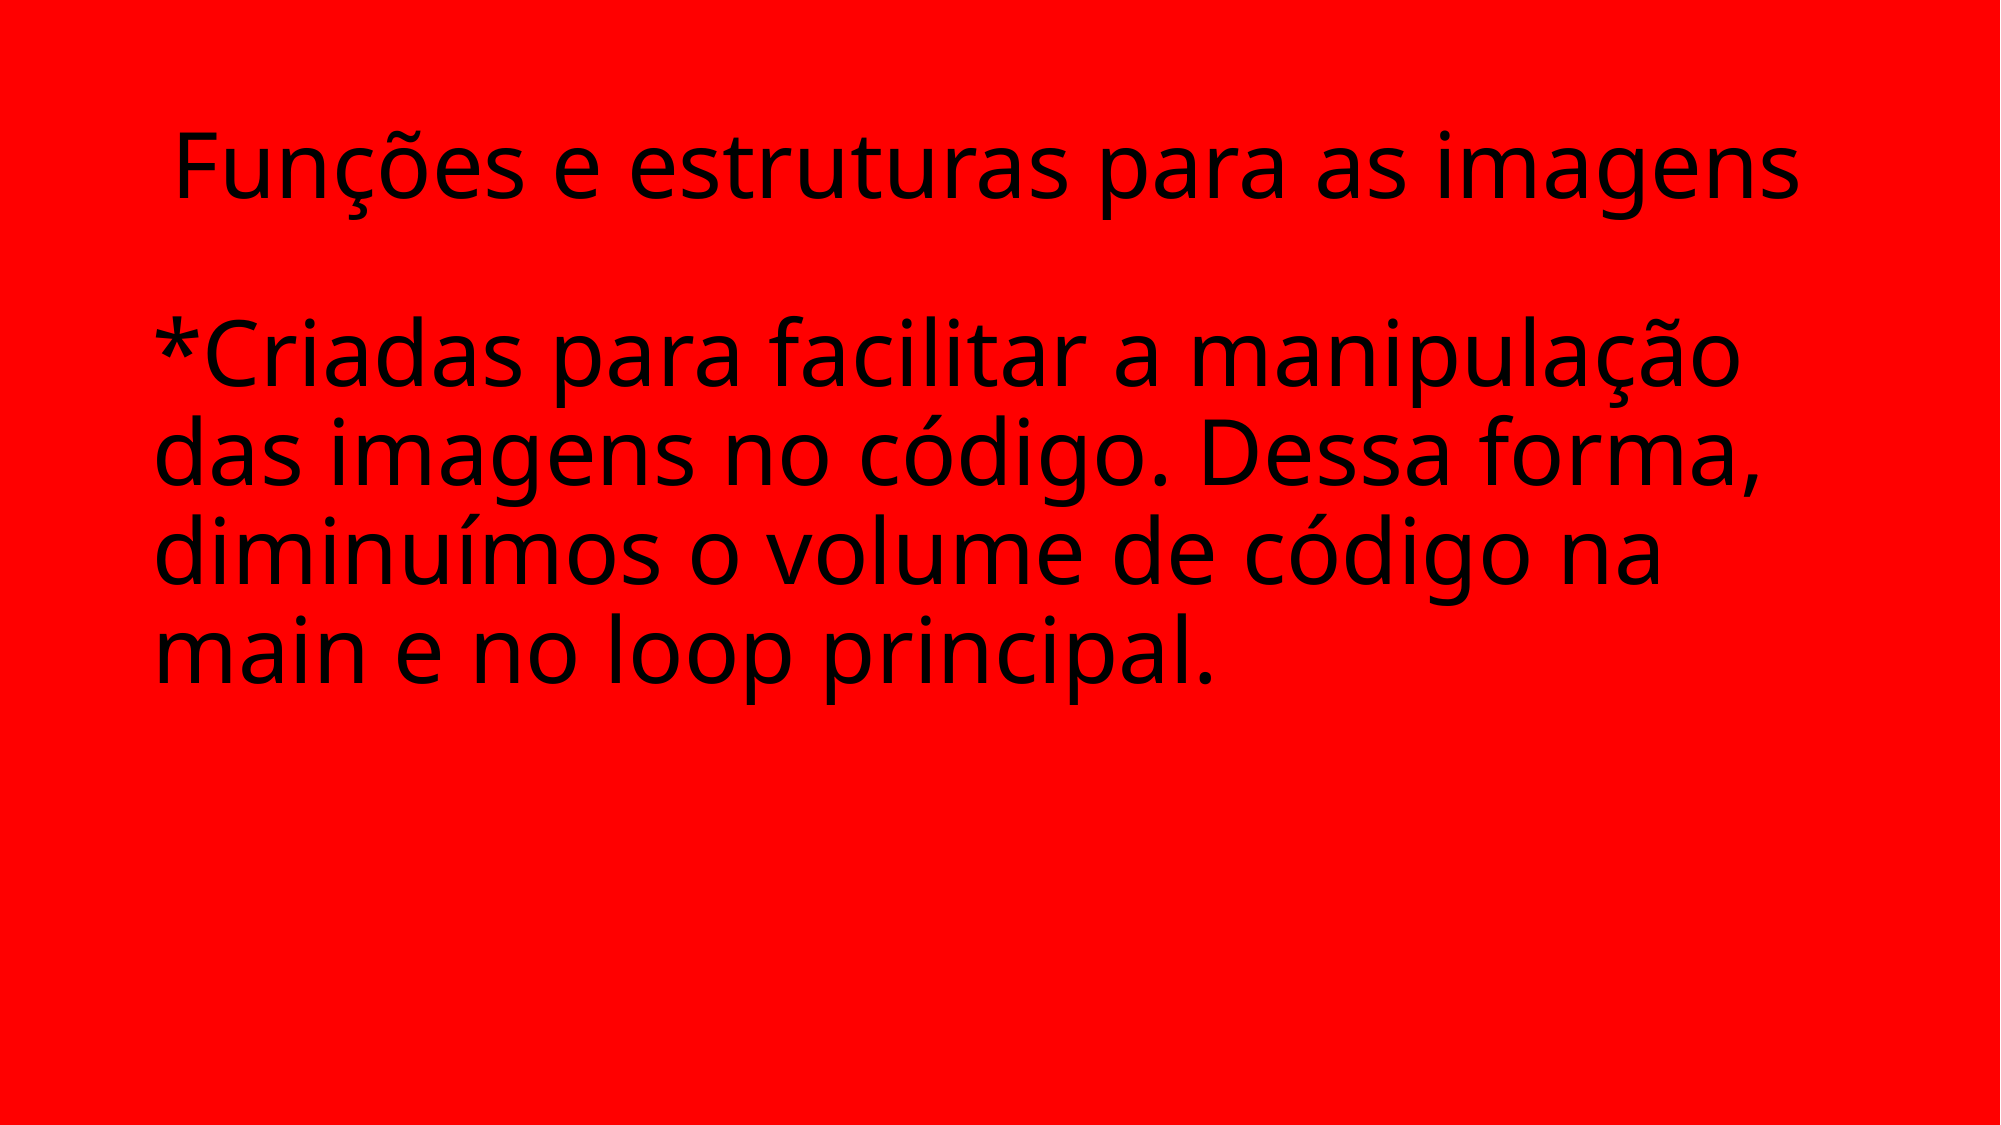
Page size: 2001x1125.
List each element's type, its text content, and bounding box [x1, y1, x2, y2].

list *Criadas para facilitar a manipulação das imagens no código. Dessa forma, diminuímos o volume de código na main e no loop principal. [137, 299, 1863, 1014]
title Funções e estruturas para as imagens [137, 59, 1863, 278]
